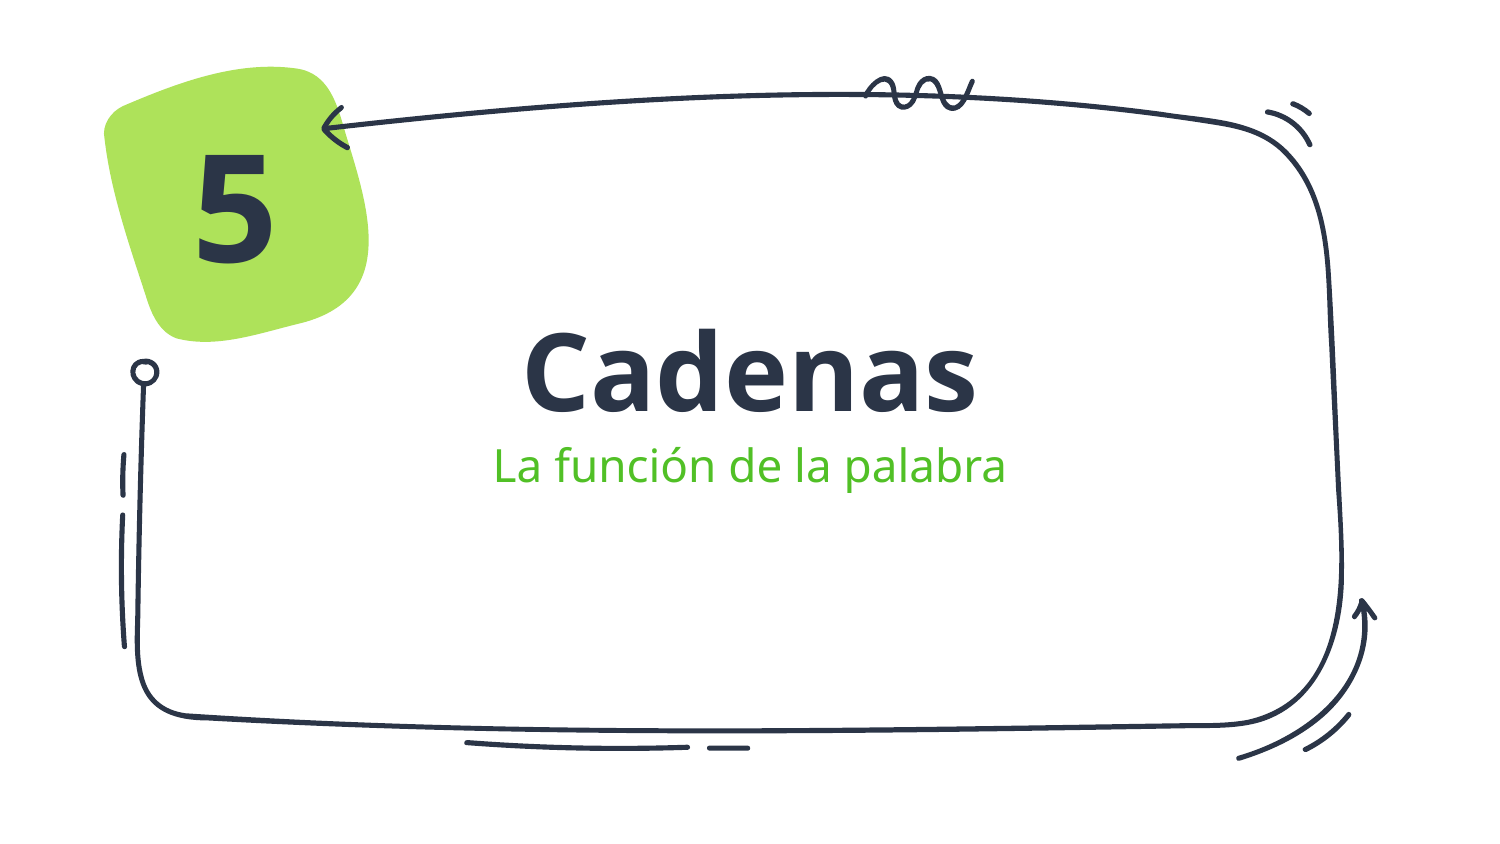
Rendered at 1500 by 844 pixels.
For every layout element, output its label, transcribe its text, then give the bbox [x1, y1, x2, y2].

subtitle La función de la palabra [290, 437, 1210, 501]
title Cadenas [290, 324, 1210, 435]
text_box 5 [112, 80, 358, 325]
